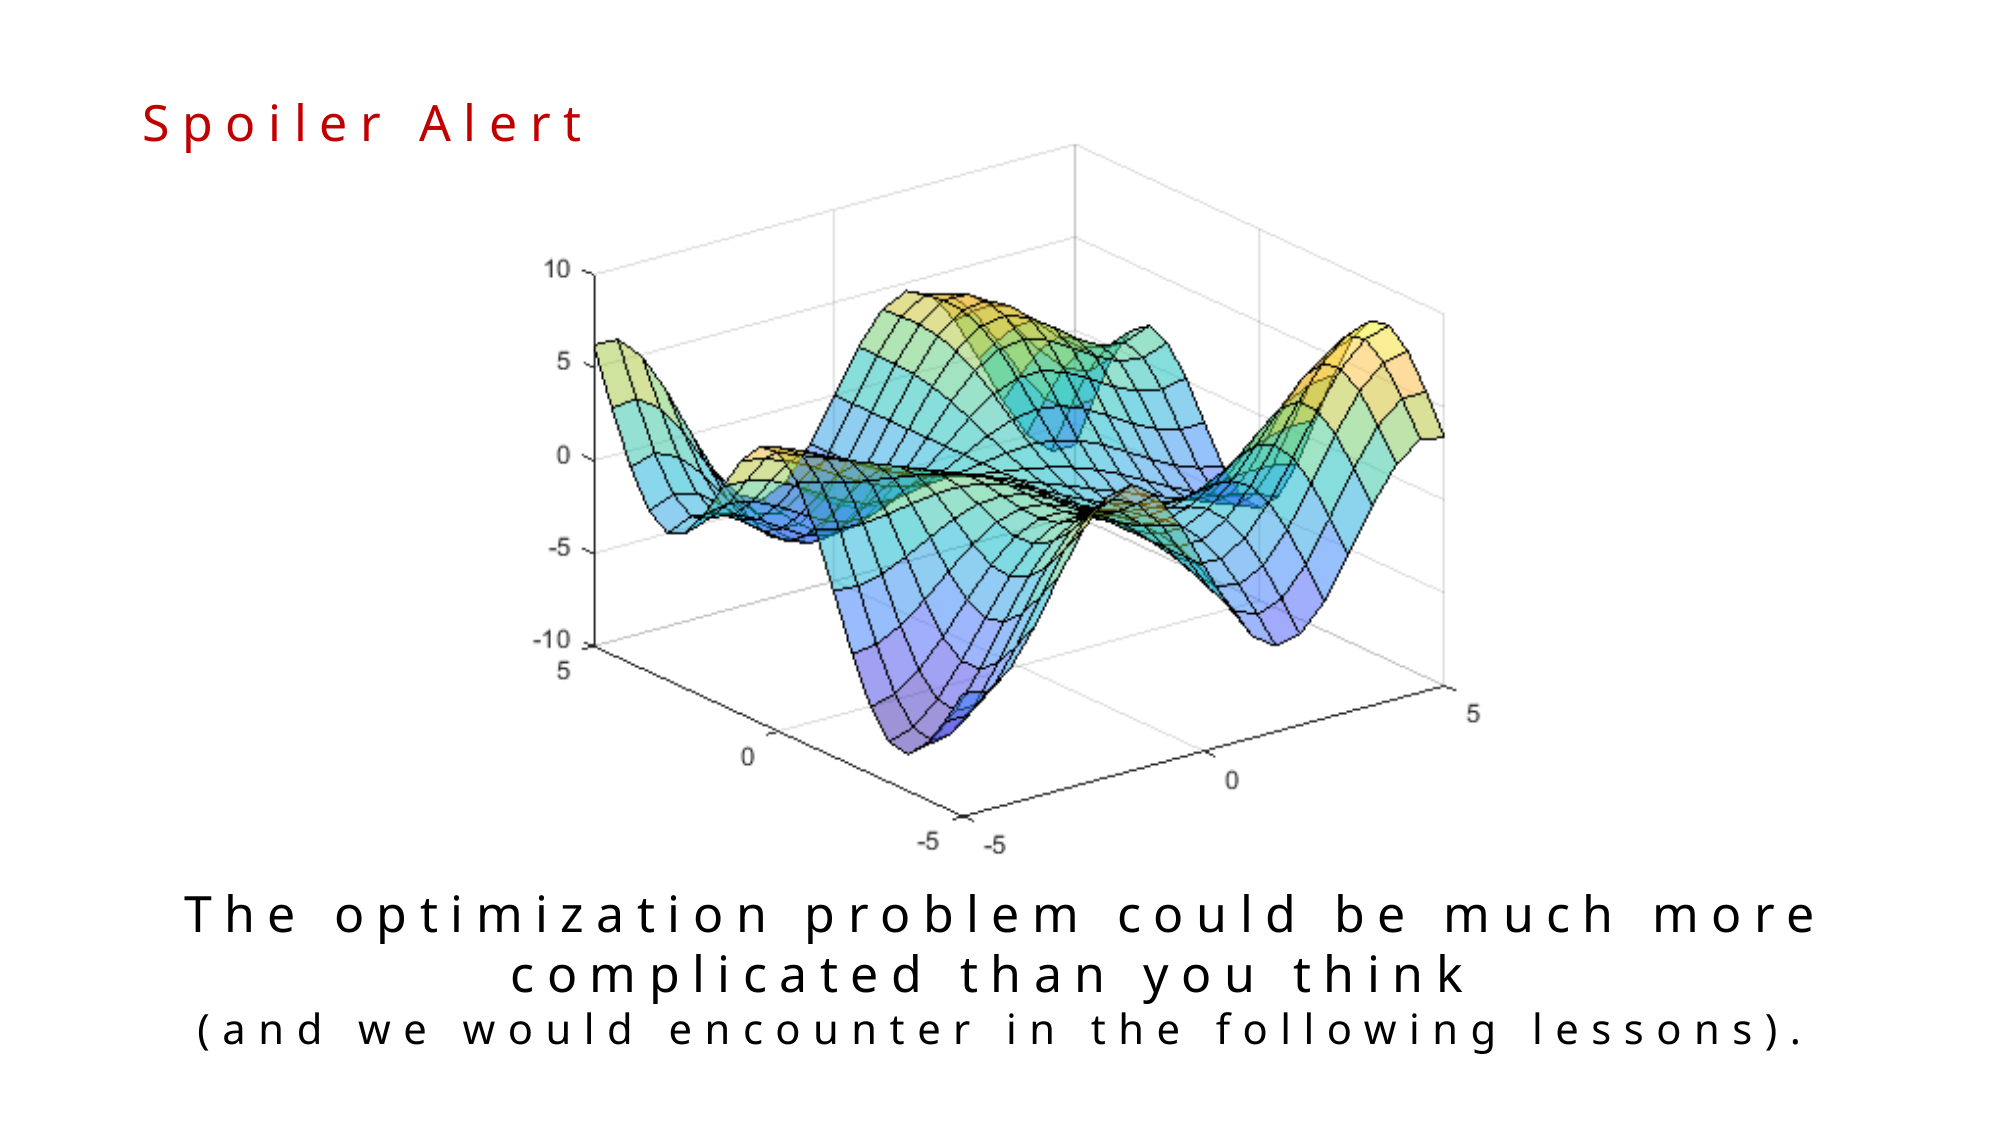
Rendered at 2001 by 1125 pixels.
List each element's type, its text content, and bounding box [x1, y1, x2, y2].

text_box The optimization problem could be much more complicated than you think (and we would encounter in the following lessons). [169, 875, 1831, 1060]
picture [451, 84, 1549, 907]
text_box Spoiler Alert [128, 84, 451, 159]
